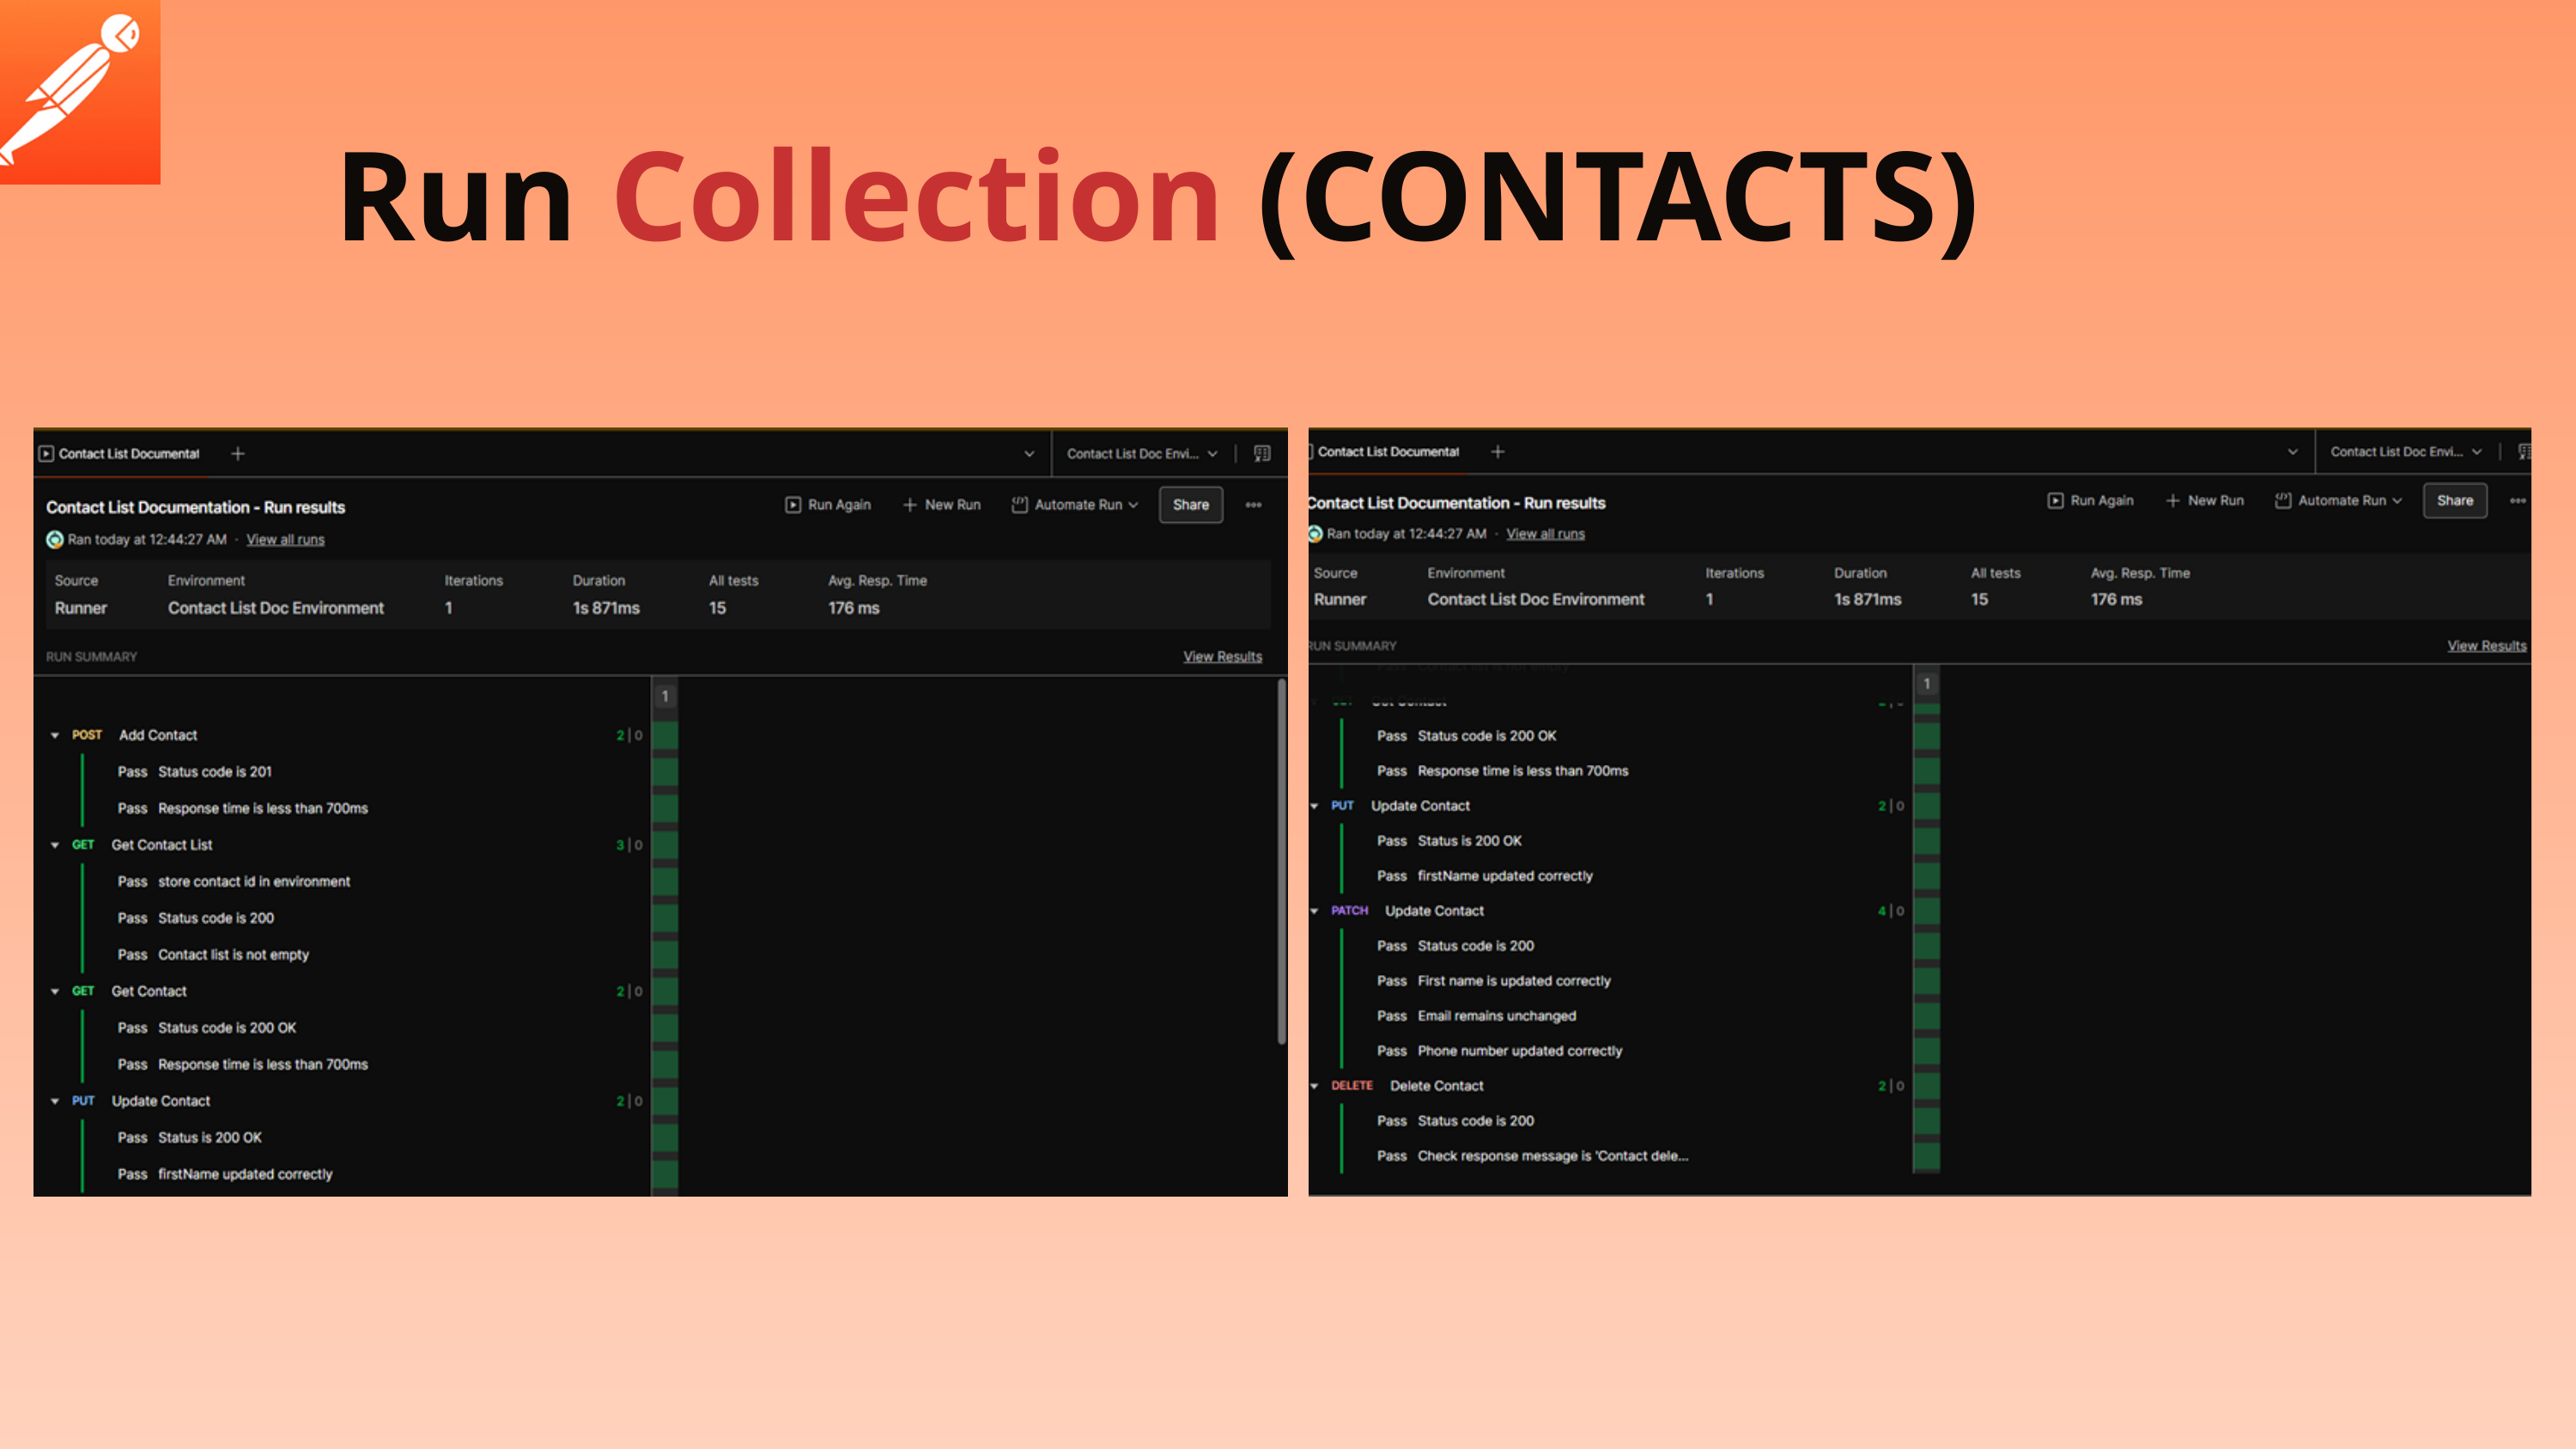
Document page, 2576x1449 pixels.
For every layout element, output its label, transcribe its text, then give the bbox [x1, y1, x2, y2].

text_box Run Collection (CONTACTS) [303, 118, 2010, 266]
text_box [33, 427, 1289, 1197]
text_box [1308, 427, 2532, 1197]
text_box [0, 0, 161, 185]
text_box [0, 3, 145, 136]
